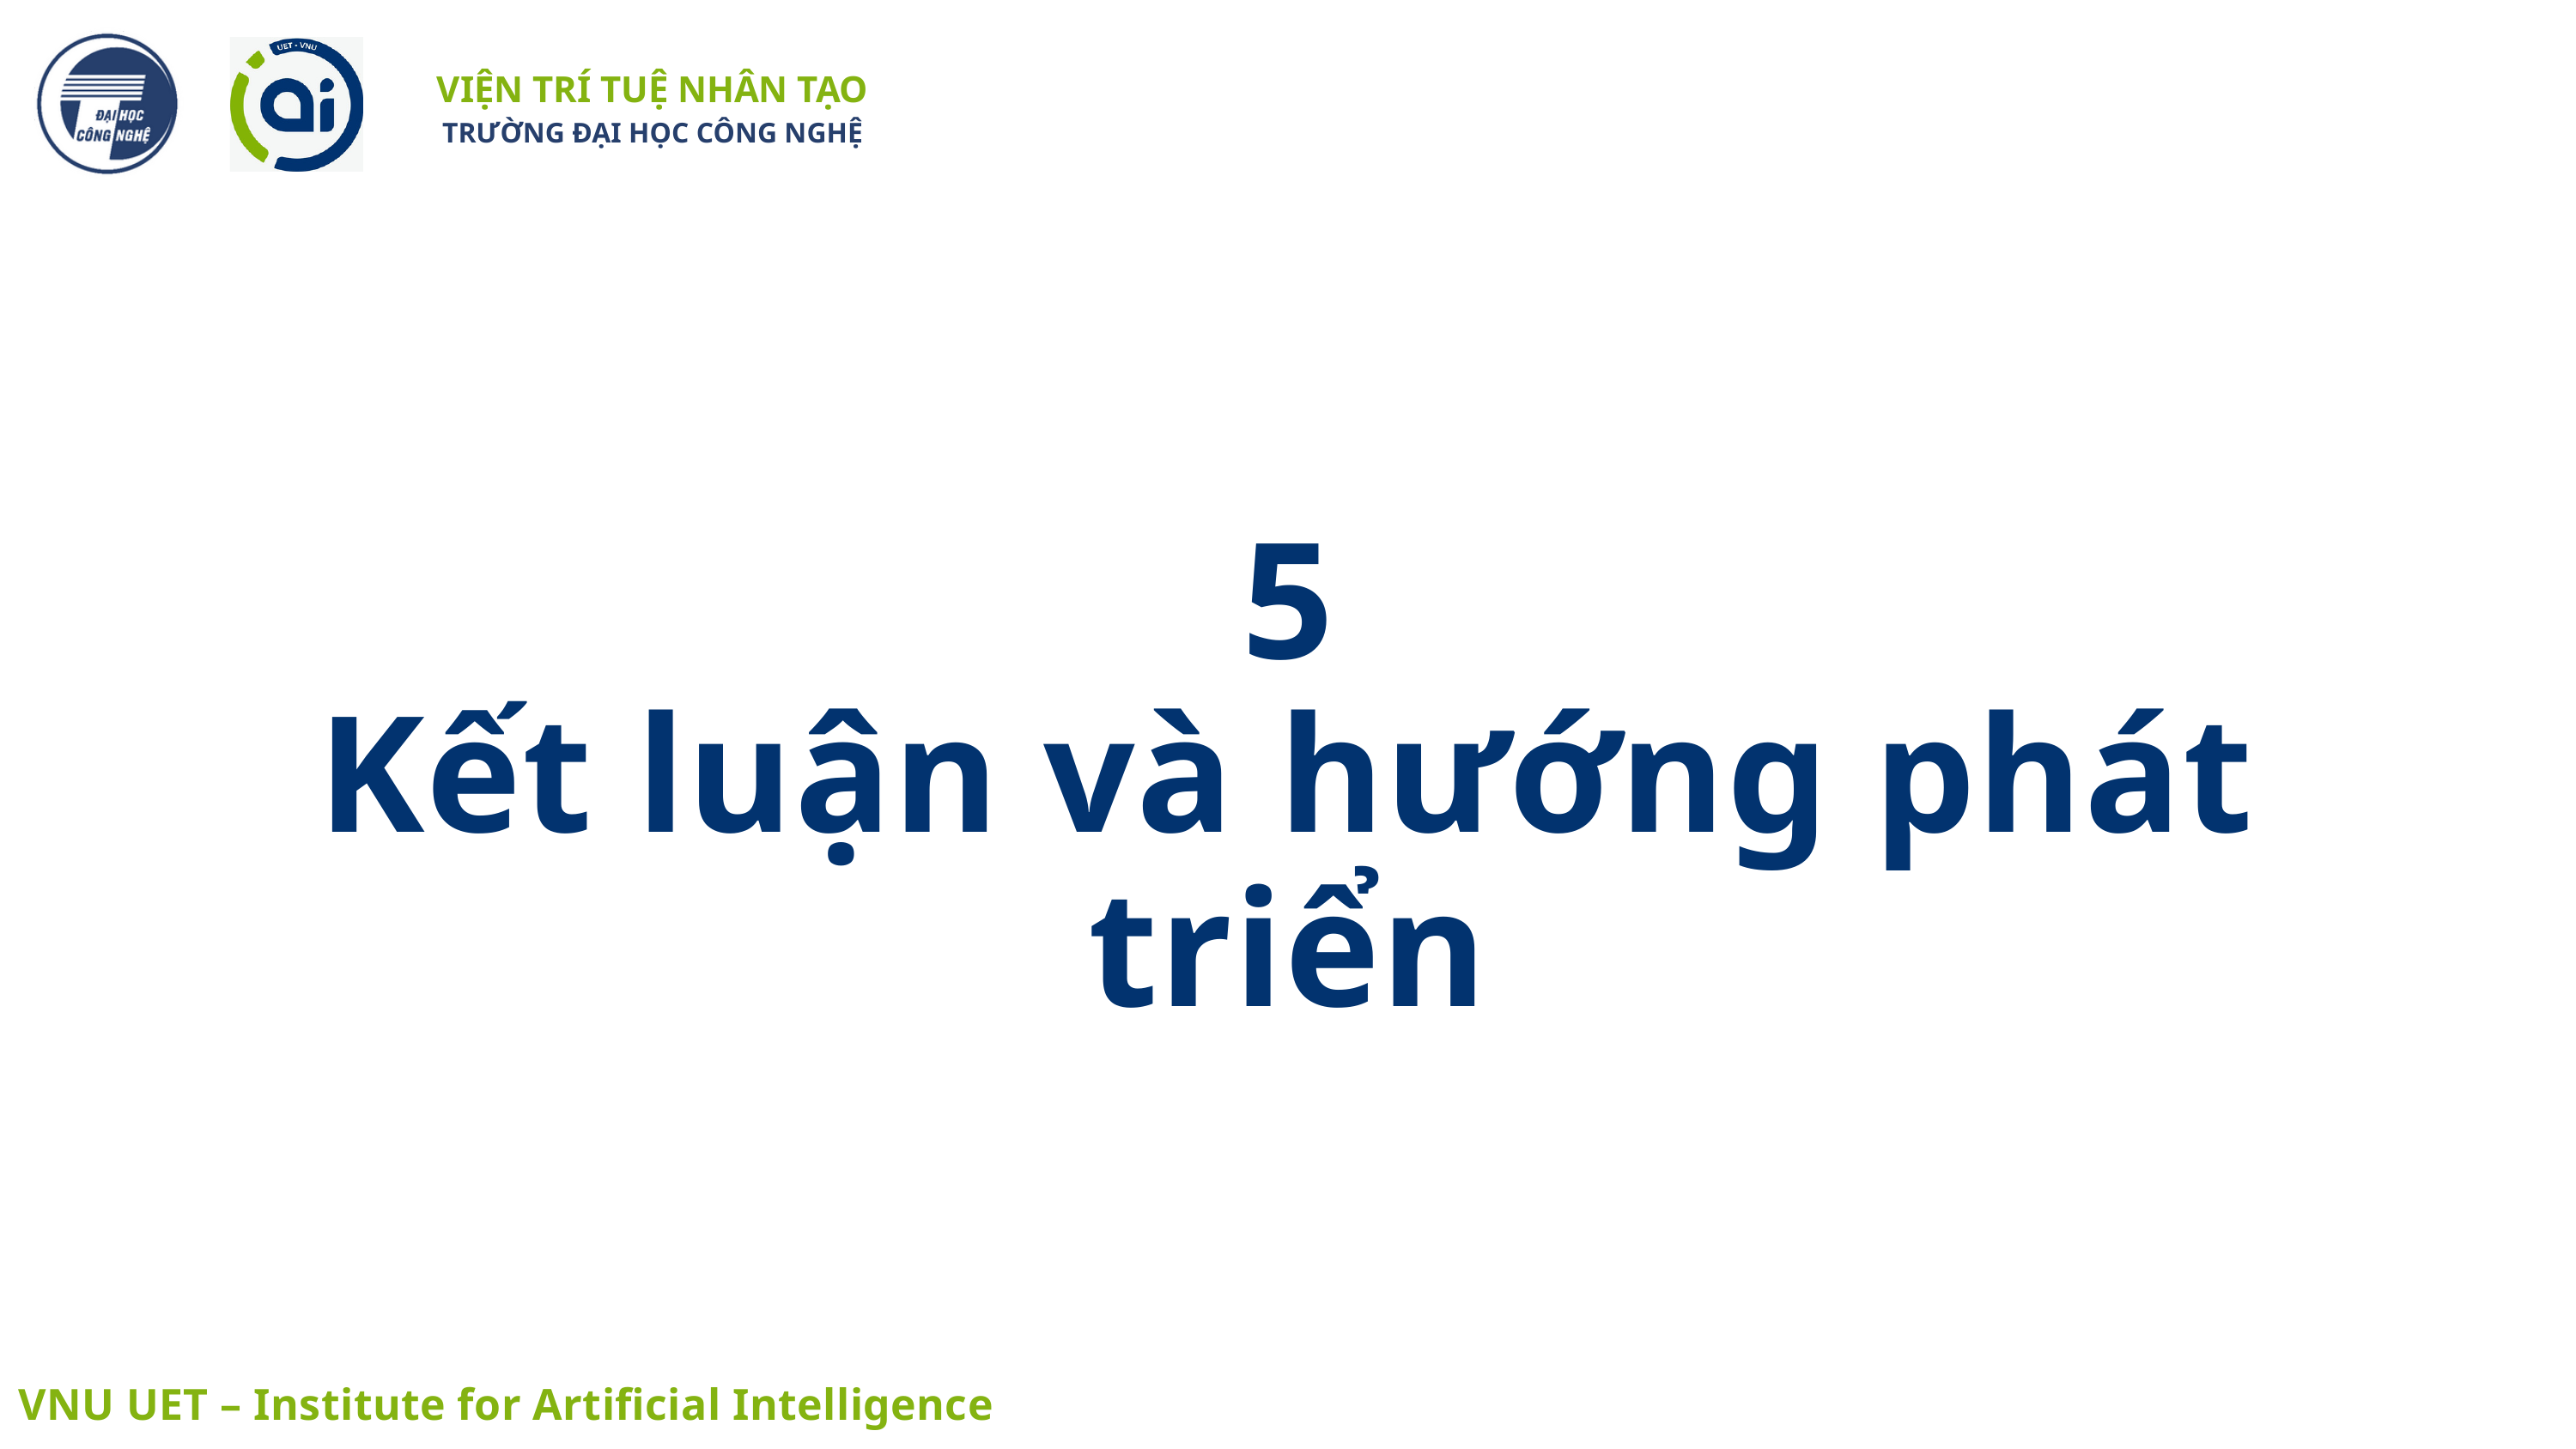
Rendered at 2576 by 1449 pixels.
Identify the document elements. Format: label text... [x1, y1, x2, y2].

text_box 5 Kết luận và hướng phát triển [222, 517, 2354, 1039]
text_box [0, 1371, 2576, 1449]
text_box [28, 26, 898, 183]
